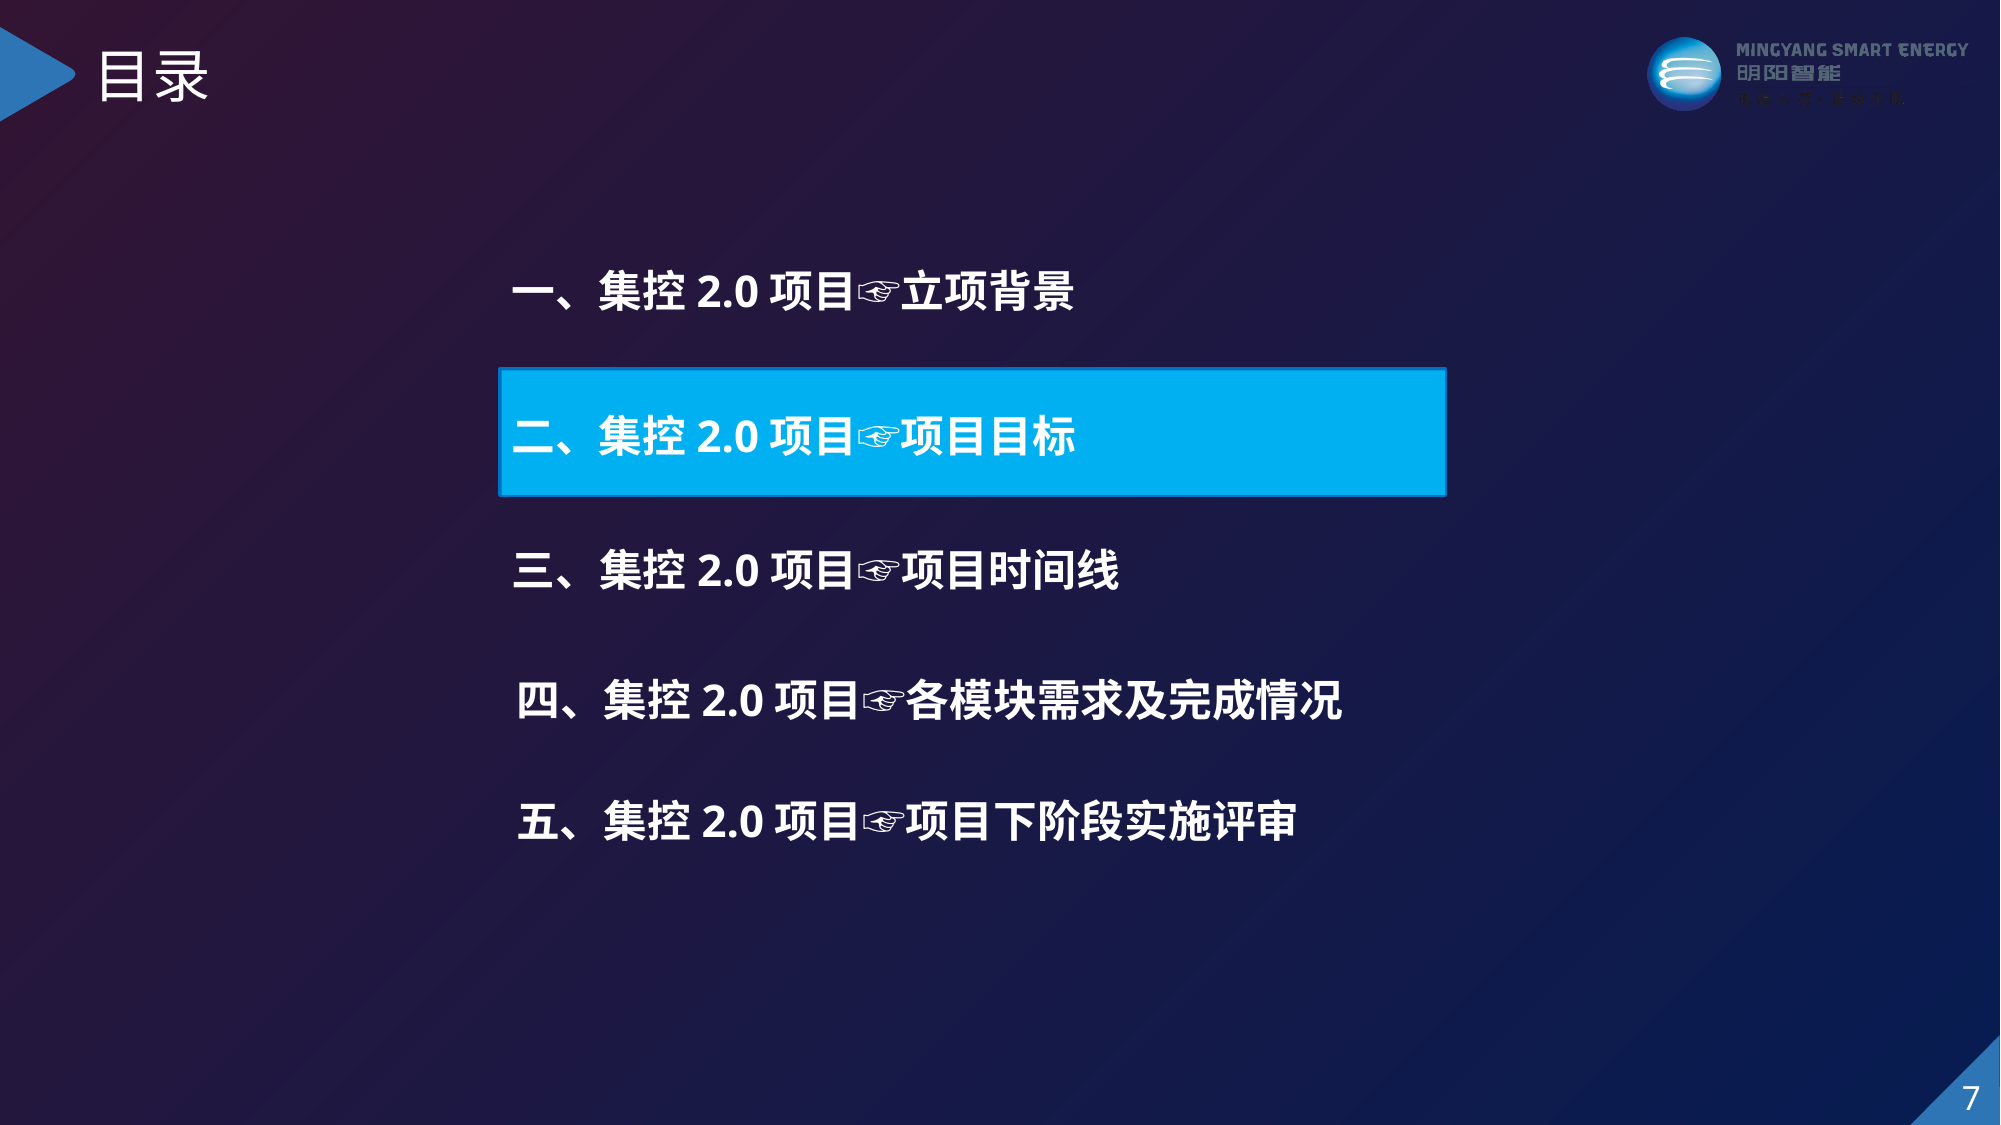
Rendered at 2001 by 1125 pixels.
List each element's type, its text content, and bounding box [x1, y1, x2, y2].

text_box 7 [1947, 1070, 1992, 1114]
text_box 目录 [79, 31, 226, 117]
text_box [501, 370, 1445, 495]
text_box [1910, 1035, 2000, 1125]
text_box 一、集控2.0项目☞立项背景 [491, 243, 1096, 327]
picture [1647, 37, 1975, 112]
text_box [0, 26, 76, 122]
text_box 三、集控2.0项目☞项目时间线 [491, 522, 1140, 605]
text_box 四、集控2.0项目☞各模块需求及完成情况 [496, 652, 1364, 736]
text_box 二、集控2.0项目☞项目目标 [491, 388, 1096, 472]
text_box 五、集控2.0项目☞项目下阶段实施评审 [496, 773, 1320, 857]
